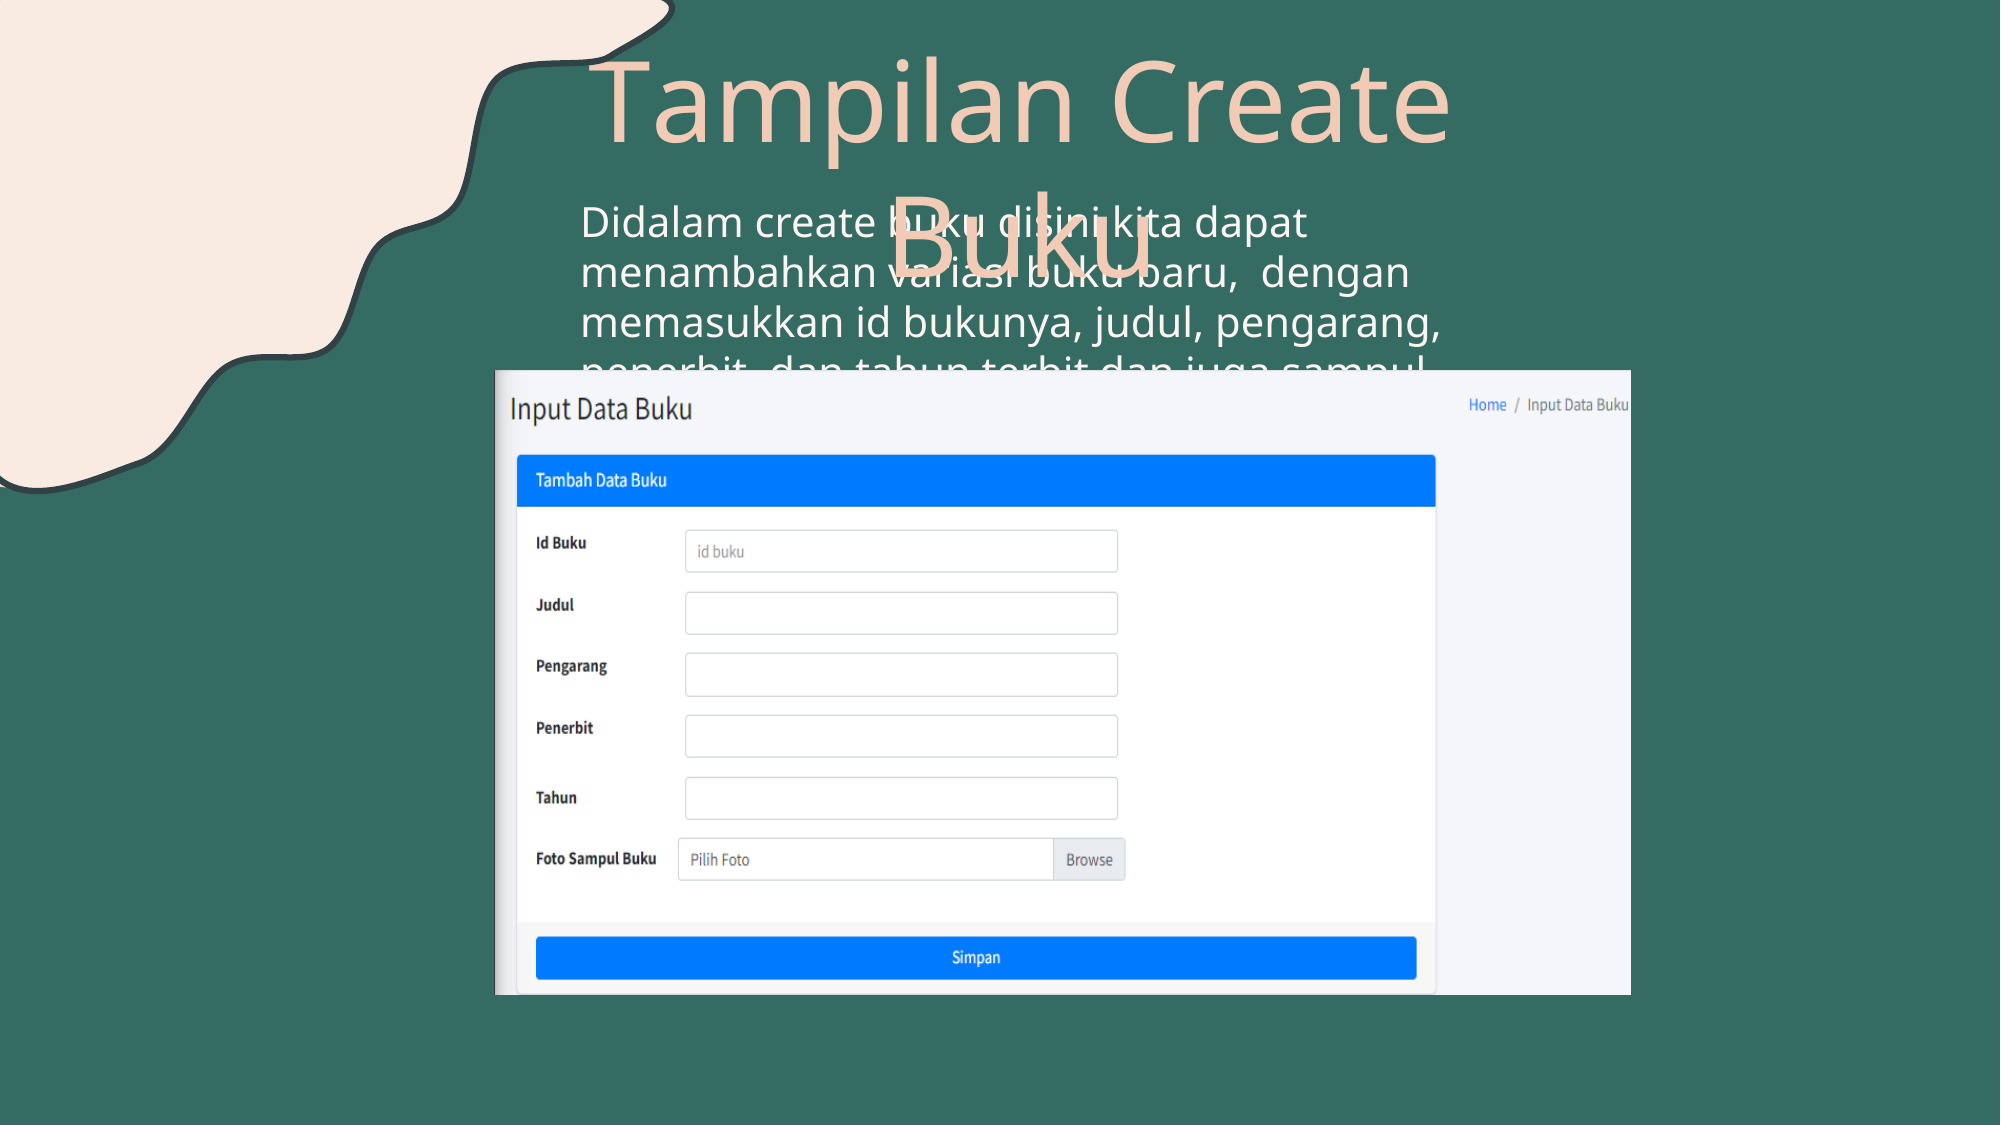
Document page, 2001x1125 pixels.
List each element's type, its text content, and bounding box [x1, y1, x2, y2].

text_box Tampilan Create Buku [540, 22, 1503, 307]
text_box Didalam create buku disini kita dapat menambahkan variasi buku baru, dengan memasukkan id bukunya, judul, pengarang, penerbit, dan tahun terbit dan juga sampul dari buku. [565, 188, 1528, 370]
picture [494, 370, 1631, 995]
text_box [0, 0, 674, 493]
text_box [0, 482, 12, 489]
